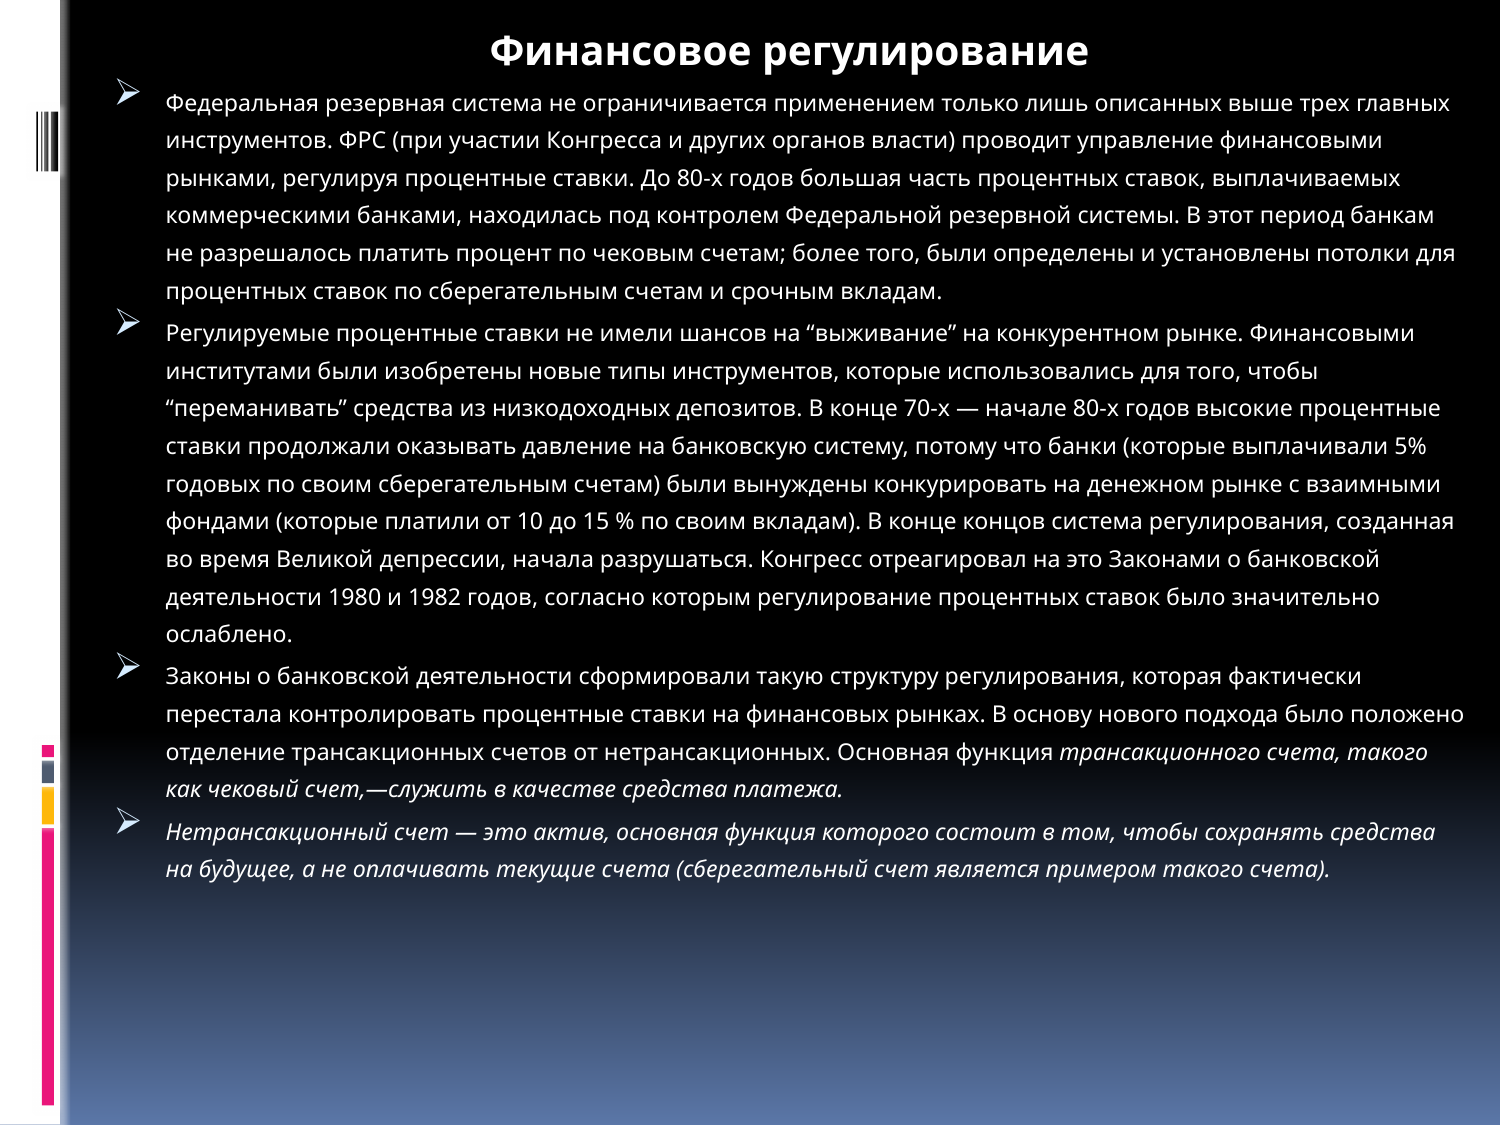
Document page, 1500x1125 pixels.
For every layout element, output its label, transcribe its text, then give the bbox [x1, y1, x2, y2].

list Финансовое регулирование Федеральная резервная система не ограничивается применением только лишь описанных выше трех главных инструментов. ФРС (при участии Конгресса и других органов власти) проводит управление финансовыми рынками, регулируя процентные ставки. До 80-х годов большая часть процентных ставок, выплачиваемых коммерческими банками, находилась под контролем Федеральной резервной системы. В этот период банкам не разрешалось платить процент по чековым счетам; более того, были определены и установлены потолки для процентных ставок по сберегательным счетам и срочным вкладам. Регулируемые процентные ставки не имели шансов на “выживание” на конкурентном рынке. Финансовыми институтами были изобретены новые типы инструментов, которые использовались для того, чтобы “переманивать” средства из низкодоходных депозитов. В конце 70-х — начале 80-х годов высокие процентные ставки продолжали оказывать давление на банковскую систему, потому что банки (которые выплачивали 5% годовых по своим сберегательным счетам) были вынуждены конкурировать на денежном рынке с взаимными фондами (которые платили от 10 до 15 % по своим вкладам). В конце концов система регулирования, созданная во время Великой депрессии, начала разрушаться. Конгресс отреагировал на это Законами о банковской деятельности 1980 и 1982 годов, согласно которым регулирование процентных ставок было значительно ослаблено. Законы о банковской деятельности сформировали такую структуру регулирования, которая фактически перестала контролировать процентные ставки на финансовых рынках. В основу нового подхода было положено отделение трансакционных счетов от нетрансакционных. Основная функция трансакционного счета, такого как чековый счет,—служить в качестве средства платежа. Нетрансакционный счет — это актив, основная функция которого состоит в том, чтобы сохранять средства на будущее, а не оплачивать текущие счета (сберегательный счет является примером такого счета). [88, 0, 1481, 957]
